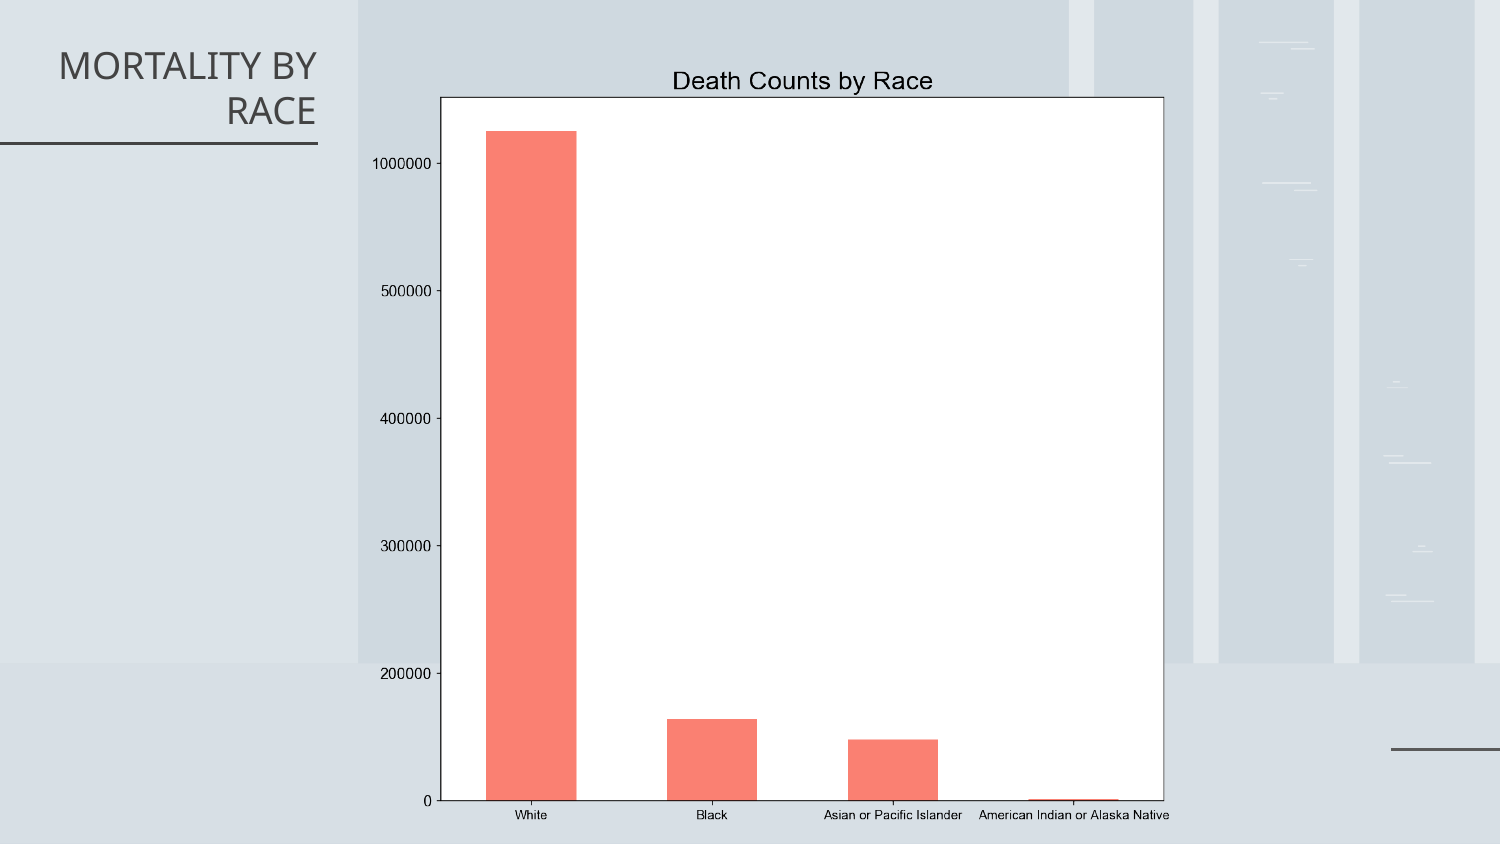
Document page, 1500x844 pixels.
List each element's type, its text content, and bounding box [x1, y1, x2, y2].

picture [324, 0, 1257, 844]
title MORTALITY BY RACE [0, 99, 319, 148]
